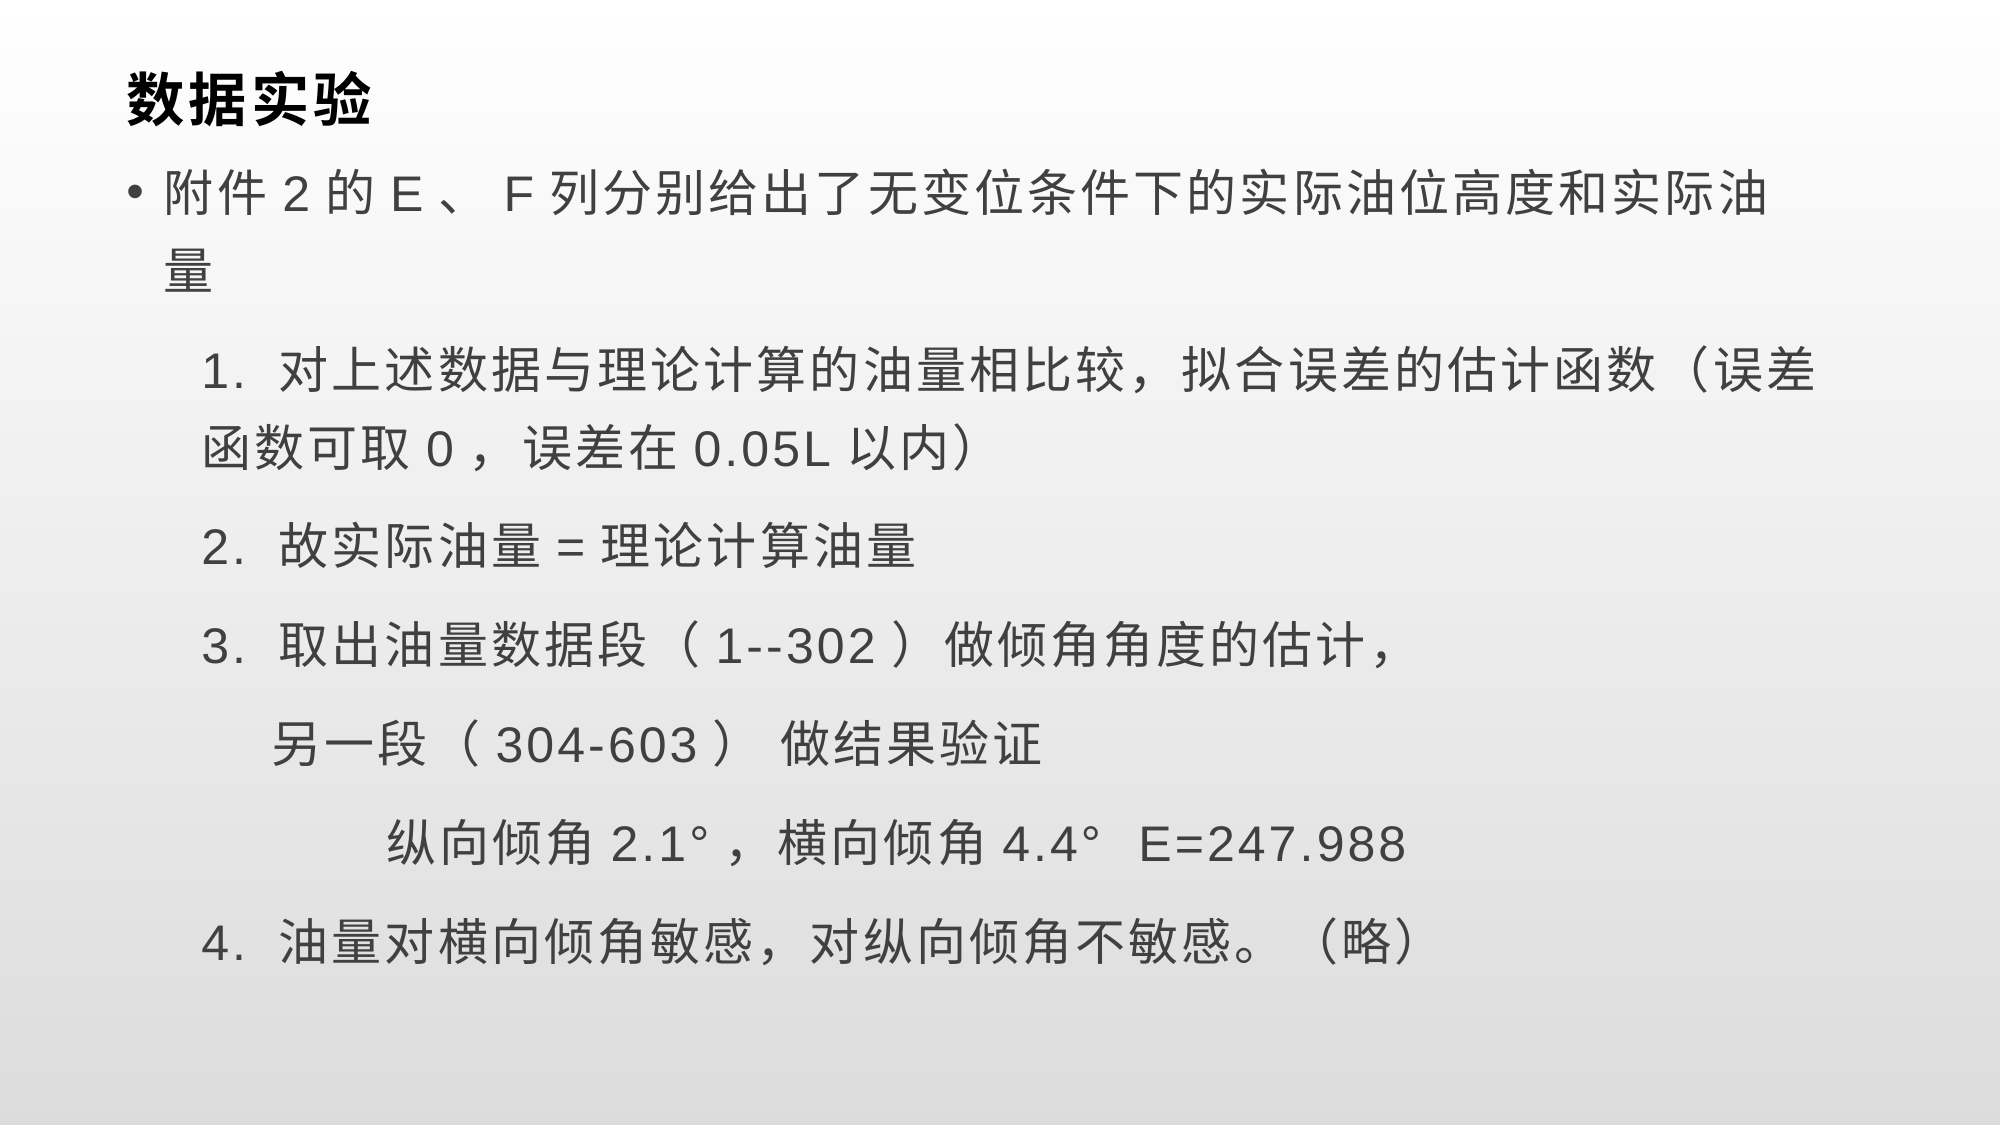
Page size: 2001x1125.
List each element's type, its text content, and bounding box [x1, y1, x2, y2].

list 附件2的E、F列分别给出了无变位条件下的实际油位高度和实际油量 1. 对上述数据与理论计算的油量相比较，拟合误差的估计函数（误差函数可取0，误差在0.05L以内） 2. 故实际油量=理论计算油量 3. 取出油量数据段（1--302）做倾角角度的估计， 另一段（304-603） 做结果验证 纵向倾角2.1°，横向倾角4.4° E=247.988 4. 油量对横向倾角敏感，对纵向倾角不敏感。（略） [109, 143, 1835, 1065]
title 数据实验 [109, 45, 1891, 152]
